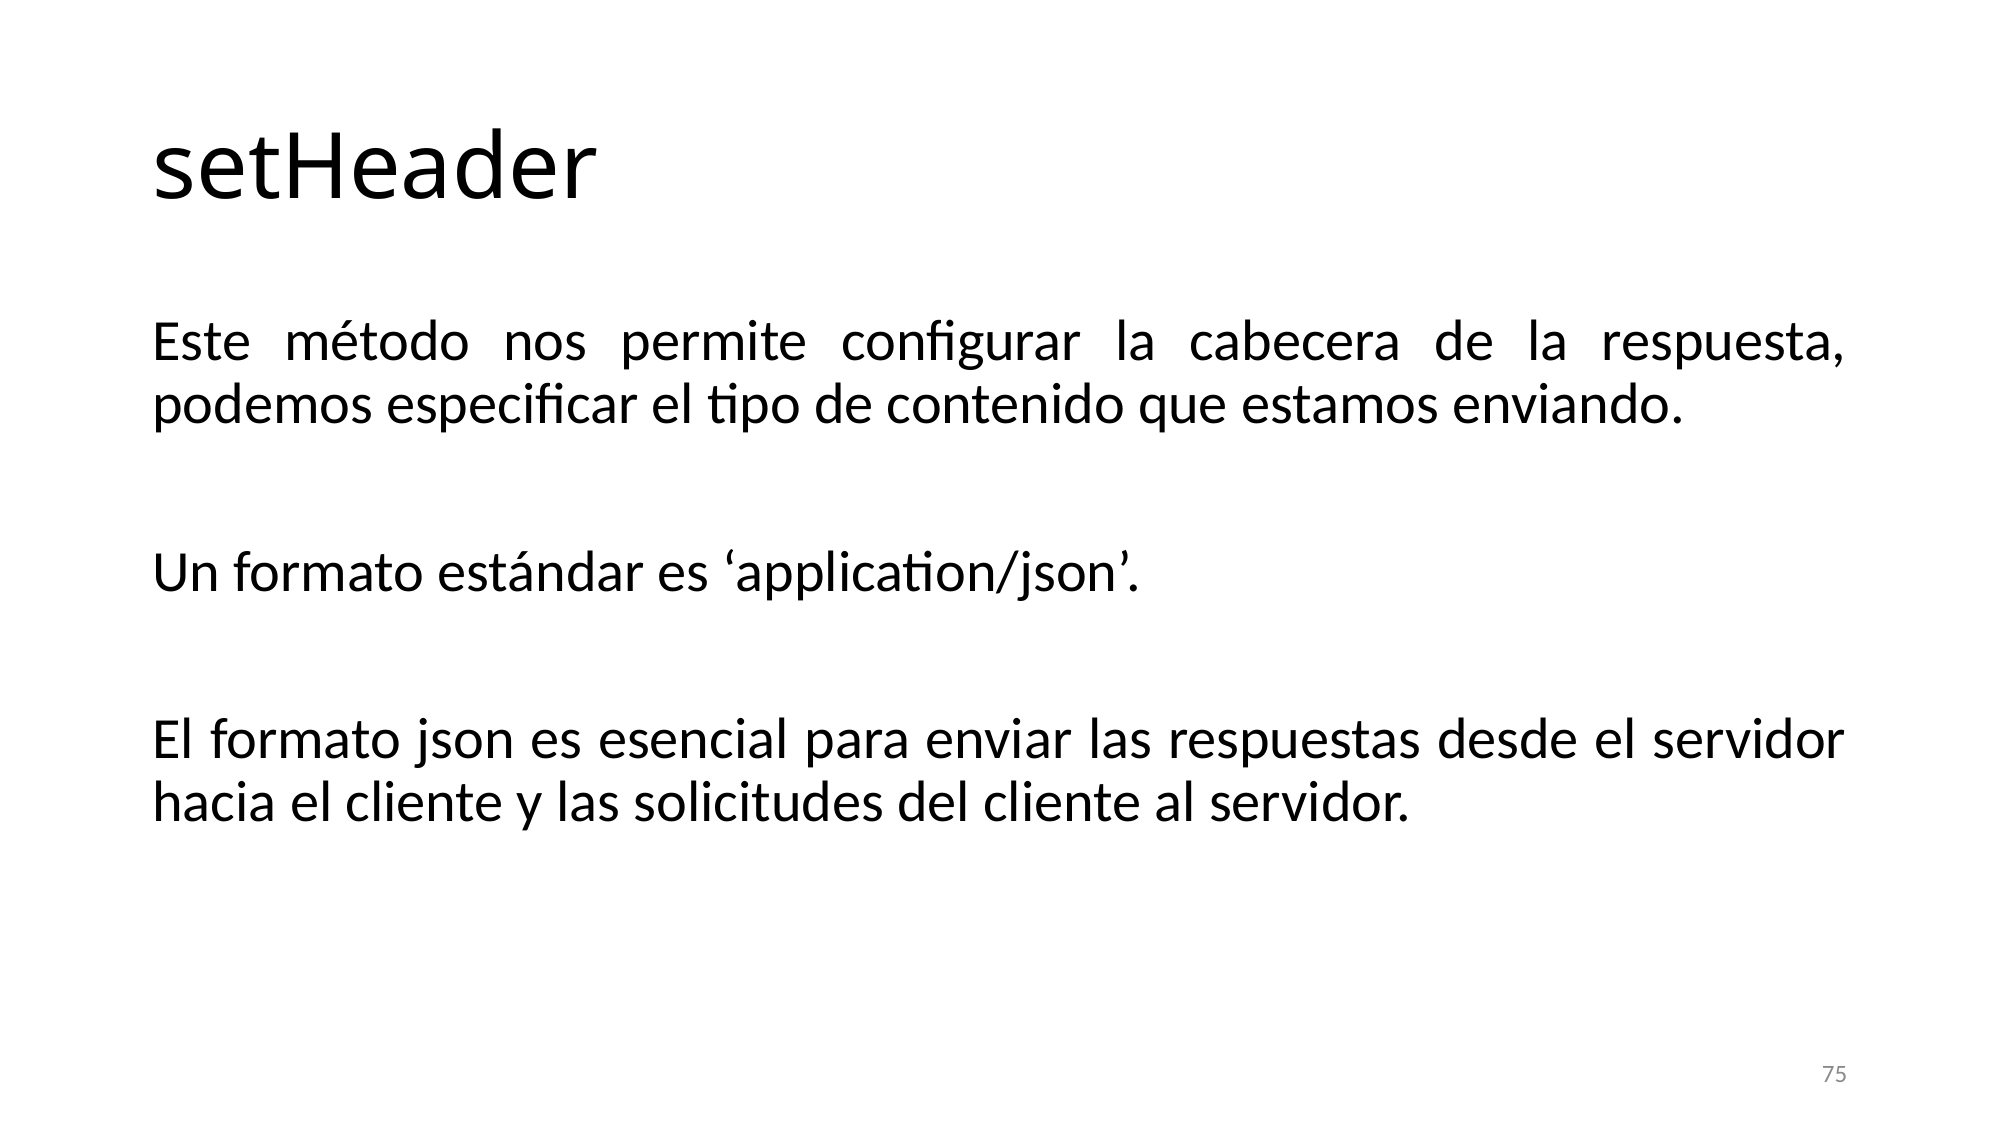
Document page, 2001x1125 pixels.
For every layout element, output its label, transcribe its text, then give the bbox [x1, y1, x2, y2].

slide_number 75 [1412, 1042, 1863, 1103]
title setHeader [137, 59, 1863, 278]
list Este método nos permite configurar la cabecera de la respuesta, podemos especificar el tipo de contenido que estamos enviando. Un formato estándar es ‘application/json’. El formato json es esencial para enviar las respuestas desde el servidor hacia el cliente y las solicitudes del cliente al servidor. [137, 302, 1863, 1017]
